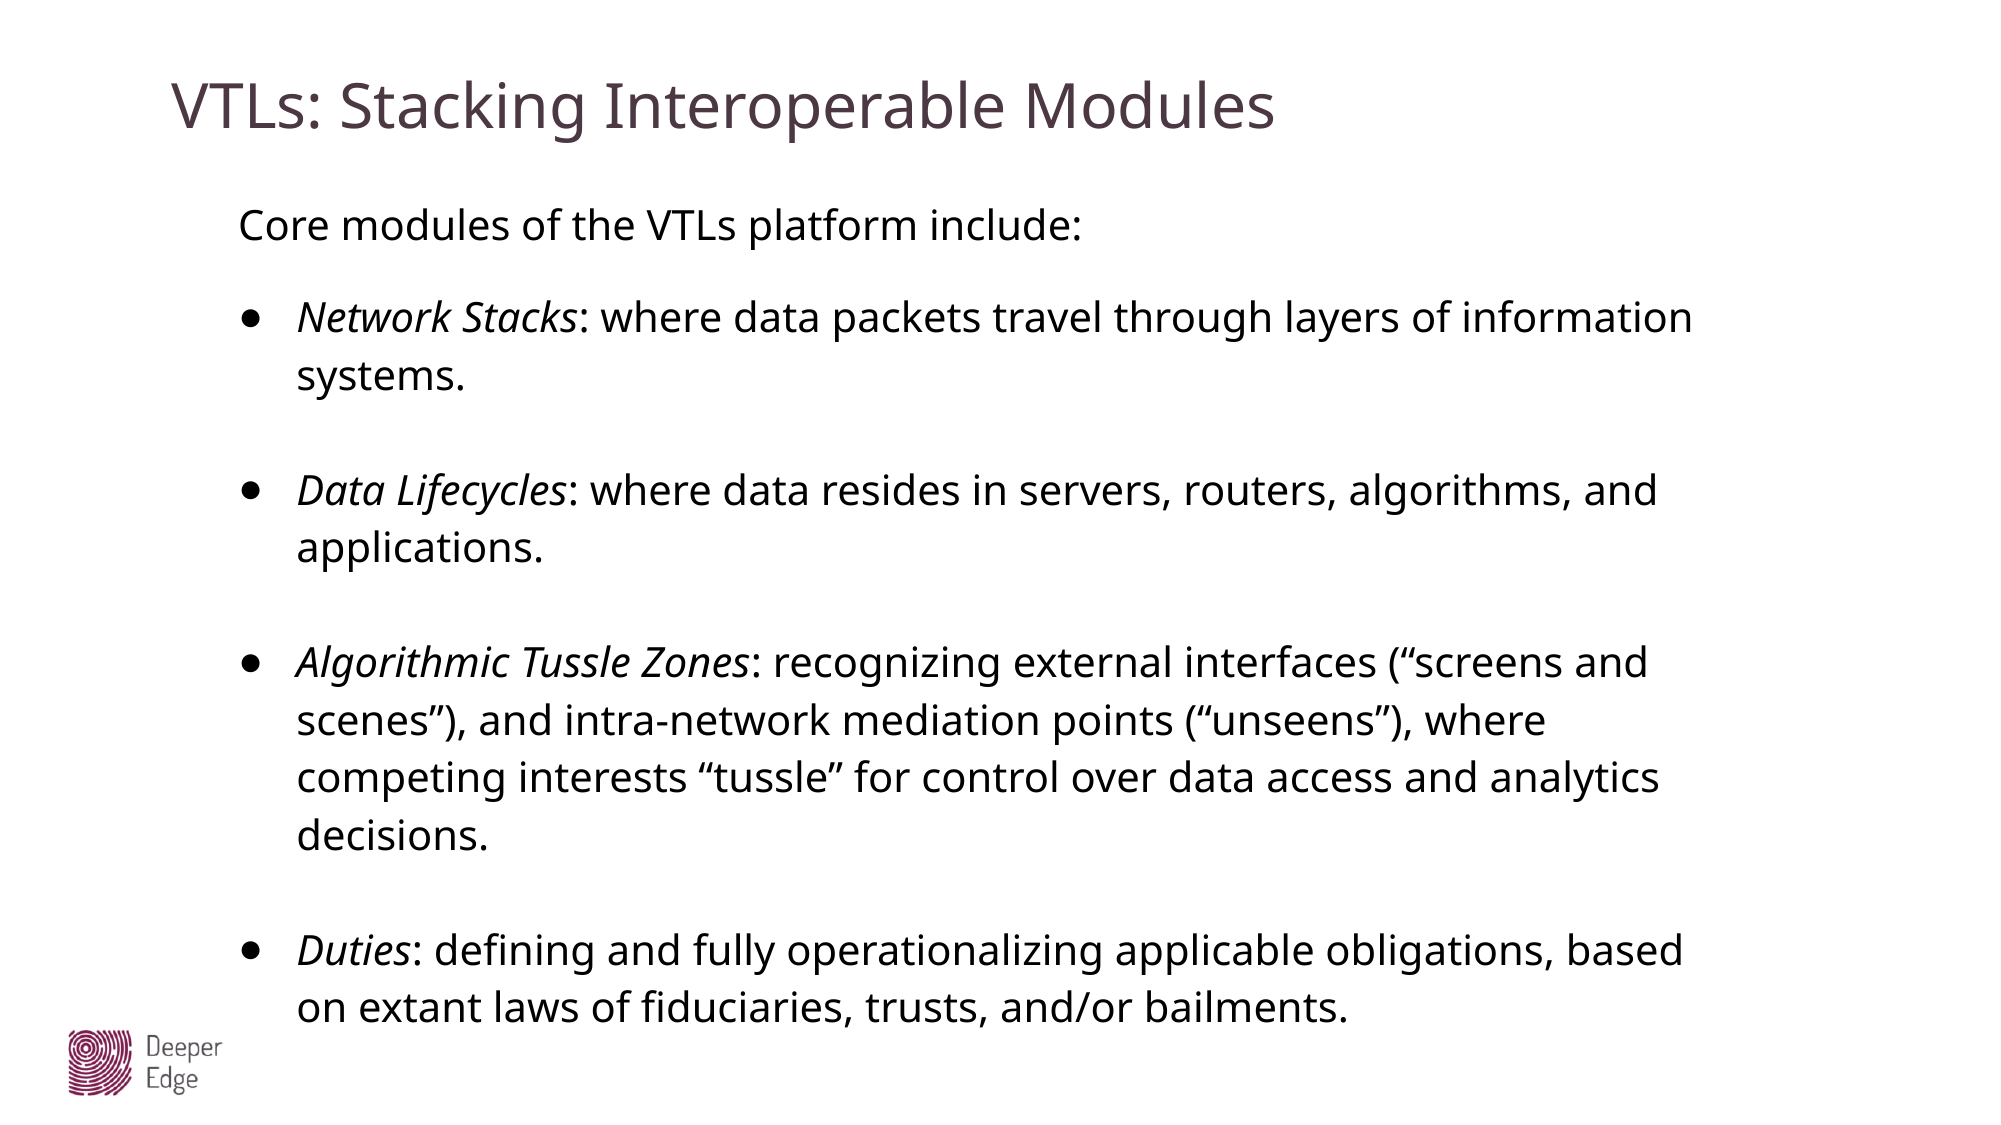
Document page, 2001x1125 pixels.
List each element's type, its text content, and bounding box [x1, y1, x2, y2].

text_box VTLs: Stacking Interoperable Modules [171, 51, 1745, 147]
picture [62, 1021, 235, 1104]
text_box Core modules of the VTLs platform include: Network Stacks: where data packets travel through layers of information systems. Data Lifecycles: where data resides in servers, routers, algorithms, and applications. Algorithmic Tussle Zones: recognizing external interfaces (“screens and scenes”), and intra-network mediation points (“unseens”), where competing interests “tussle” for control over data access and analytics decisions. Duties: defining and fully operationalizing applicable obligations, based on extant laws of fiduciaries, trusts, and/or bailments. [206, 176, 1746, 1097]
